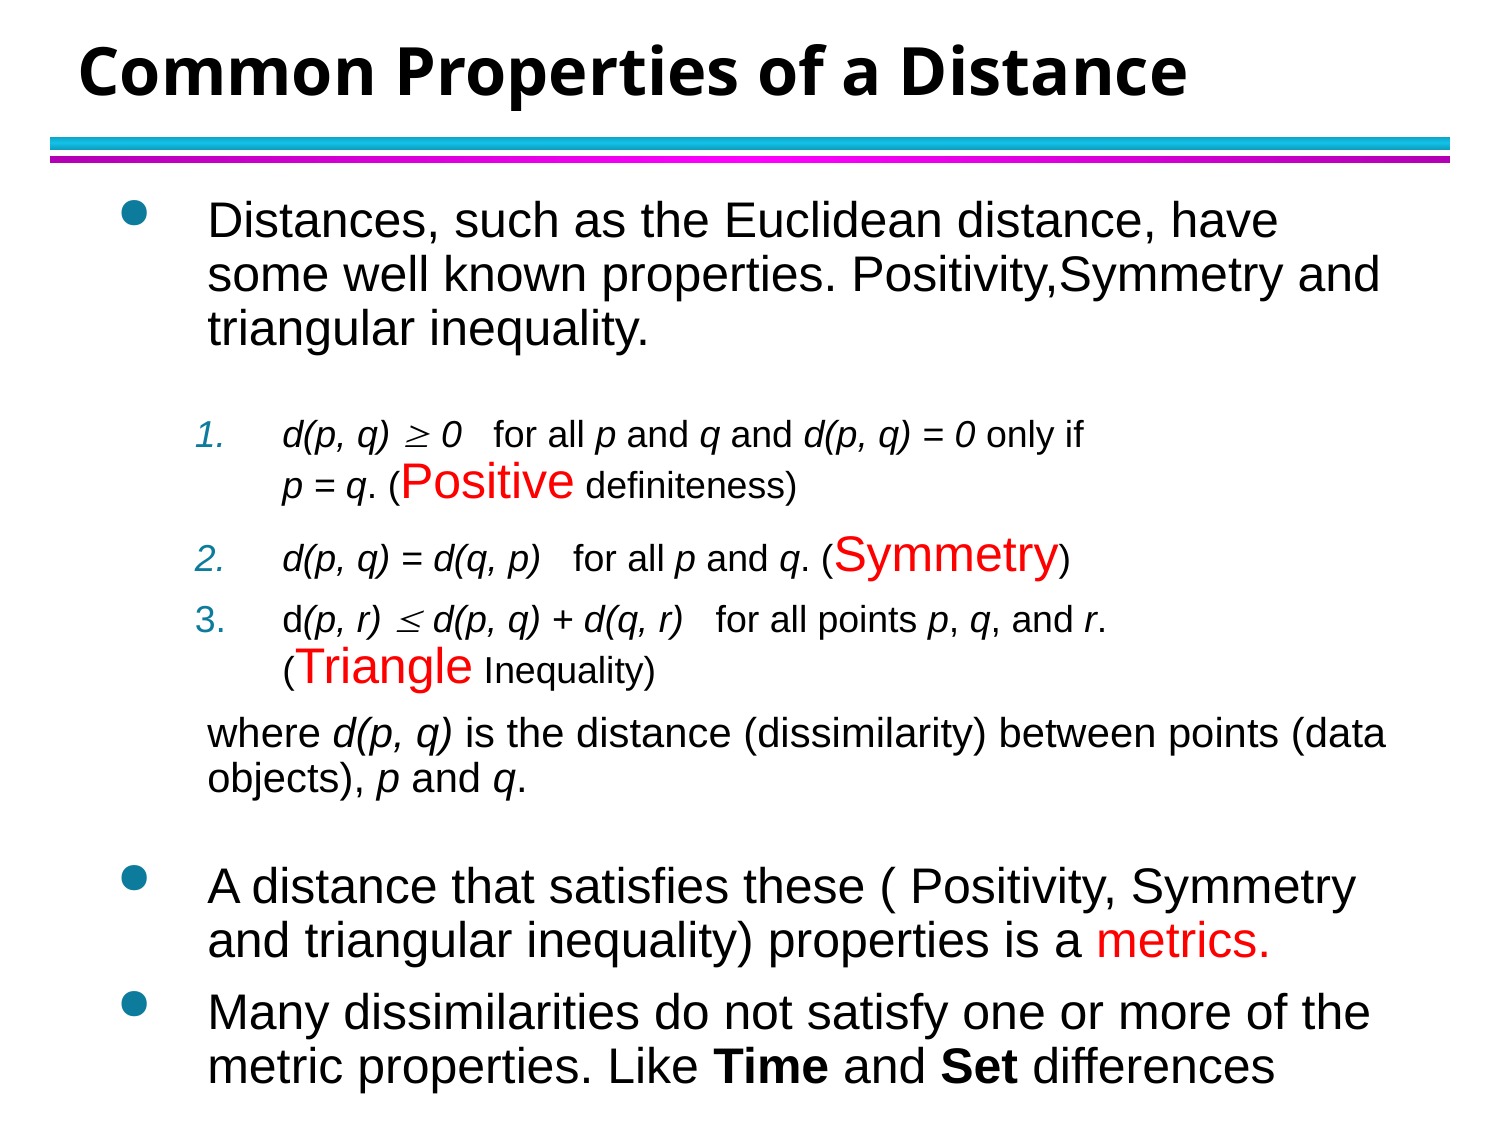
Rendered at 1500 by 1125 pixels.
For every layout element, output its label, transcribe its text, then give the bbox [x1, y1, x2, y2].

title Common Properties of a Distance [62, 24, 1421, 116]
list Distances, such as the Euclidean distance, have some well known properties. Positivity,Symmetry and triangular inequality. d(p, q)  0 for all p and q and d(p, q) = 0 only if p = q. (Positive definiteness) d(p, q) = d(q, p) for all p and q. (Symmetry) d(p, r)  d(p, q) + d(q, r) for all points p, q, and r. (Triangle Inequality) where d(p, q) is the distance (dissimilarity) between points (data objects), p and q. A distance that satisfies these ( Positivity, Symmetry and triangular inequality) properties is a metrics. Many dissimilarities do not satisfy one or more of the metric properties. Like Time and Set differences [104, 187, 1418, 1026]
